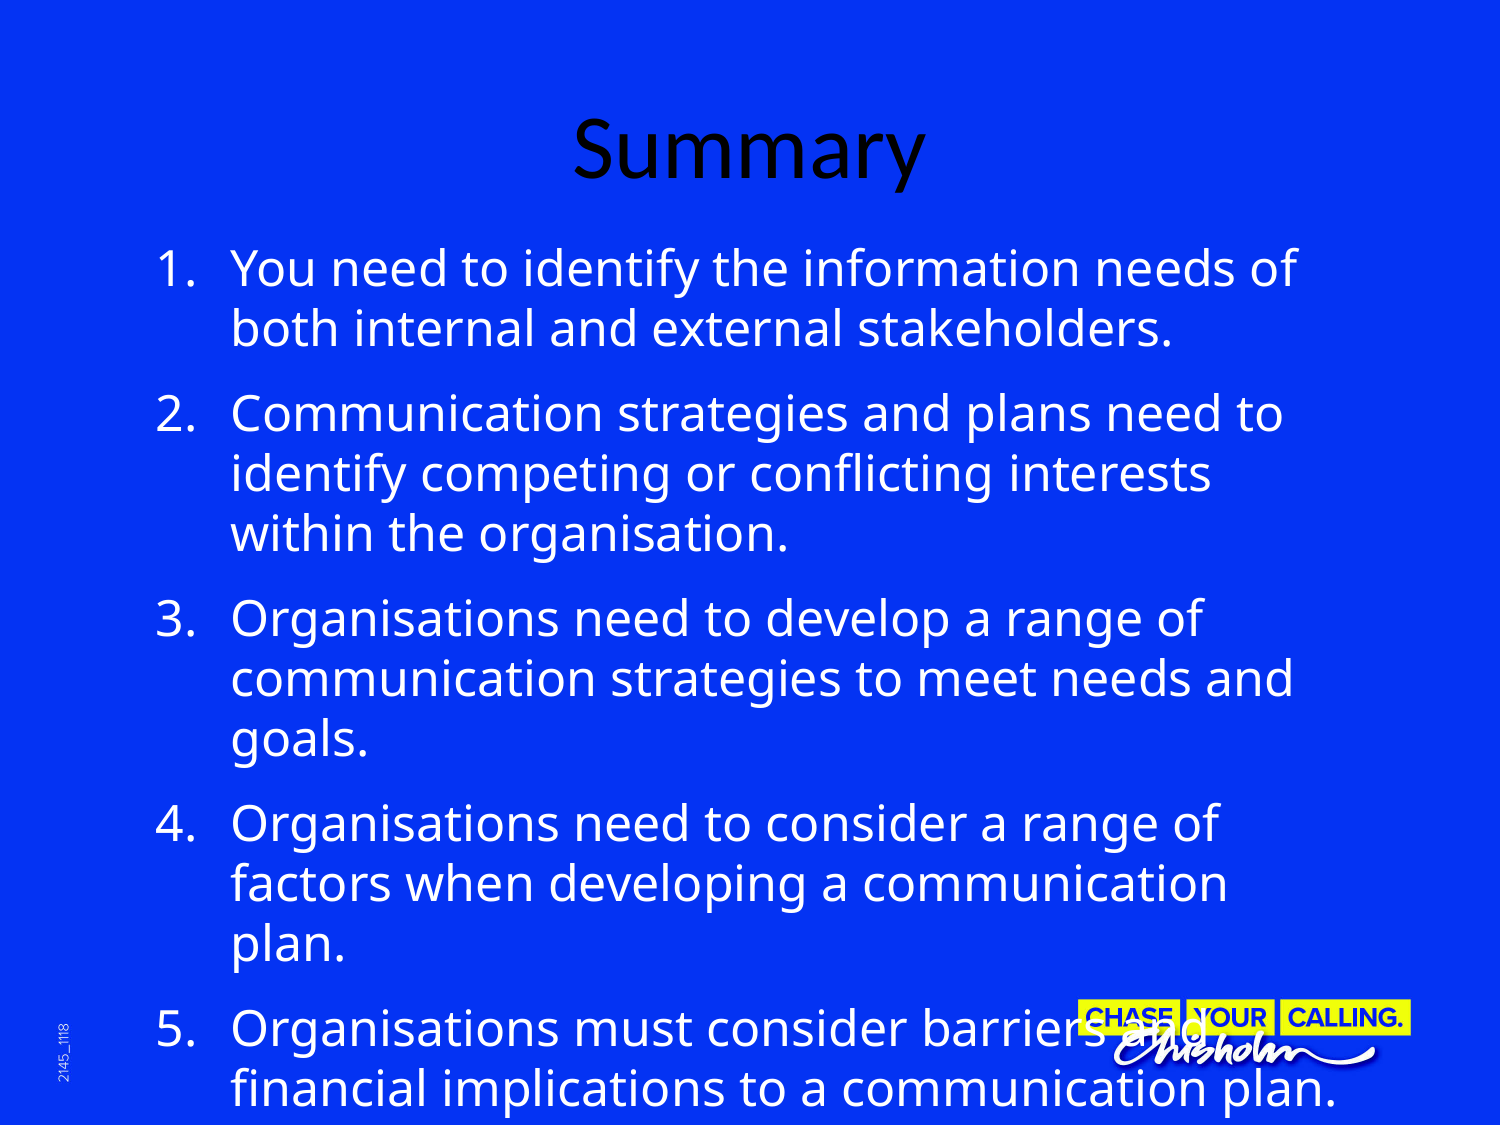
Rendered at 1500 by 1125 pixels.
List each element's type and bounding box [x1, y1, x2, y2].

list [0, 0, 1500, 1125]
